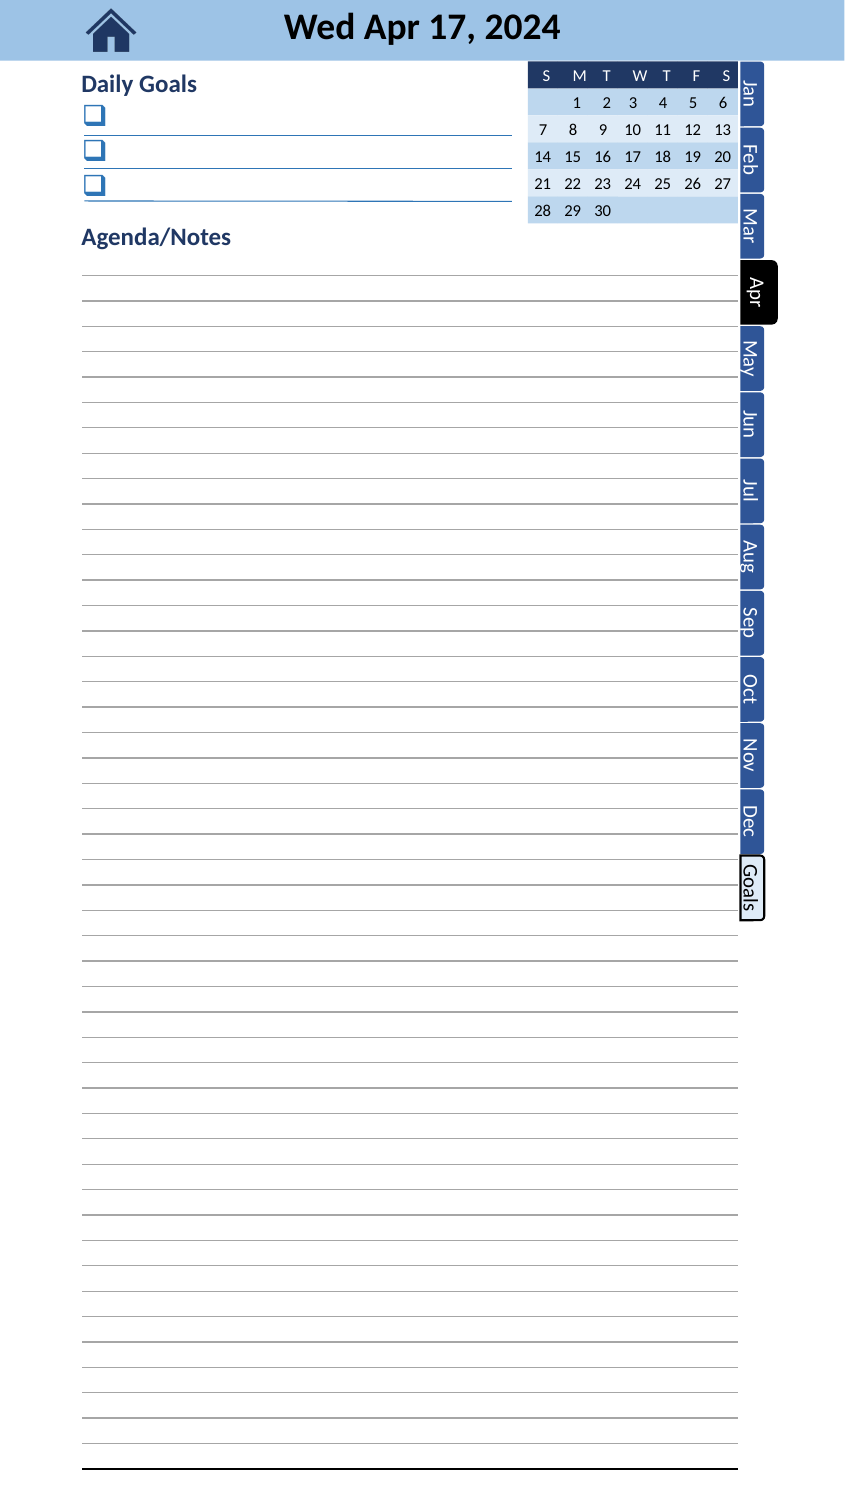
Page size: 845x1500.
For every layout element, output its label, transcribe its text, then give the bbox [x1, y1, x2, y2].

list Wed Apr 17, 2024 [190, 0, 655, 61]
picture [82, 1, 140, 59]
